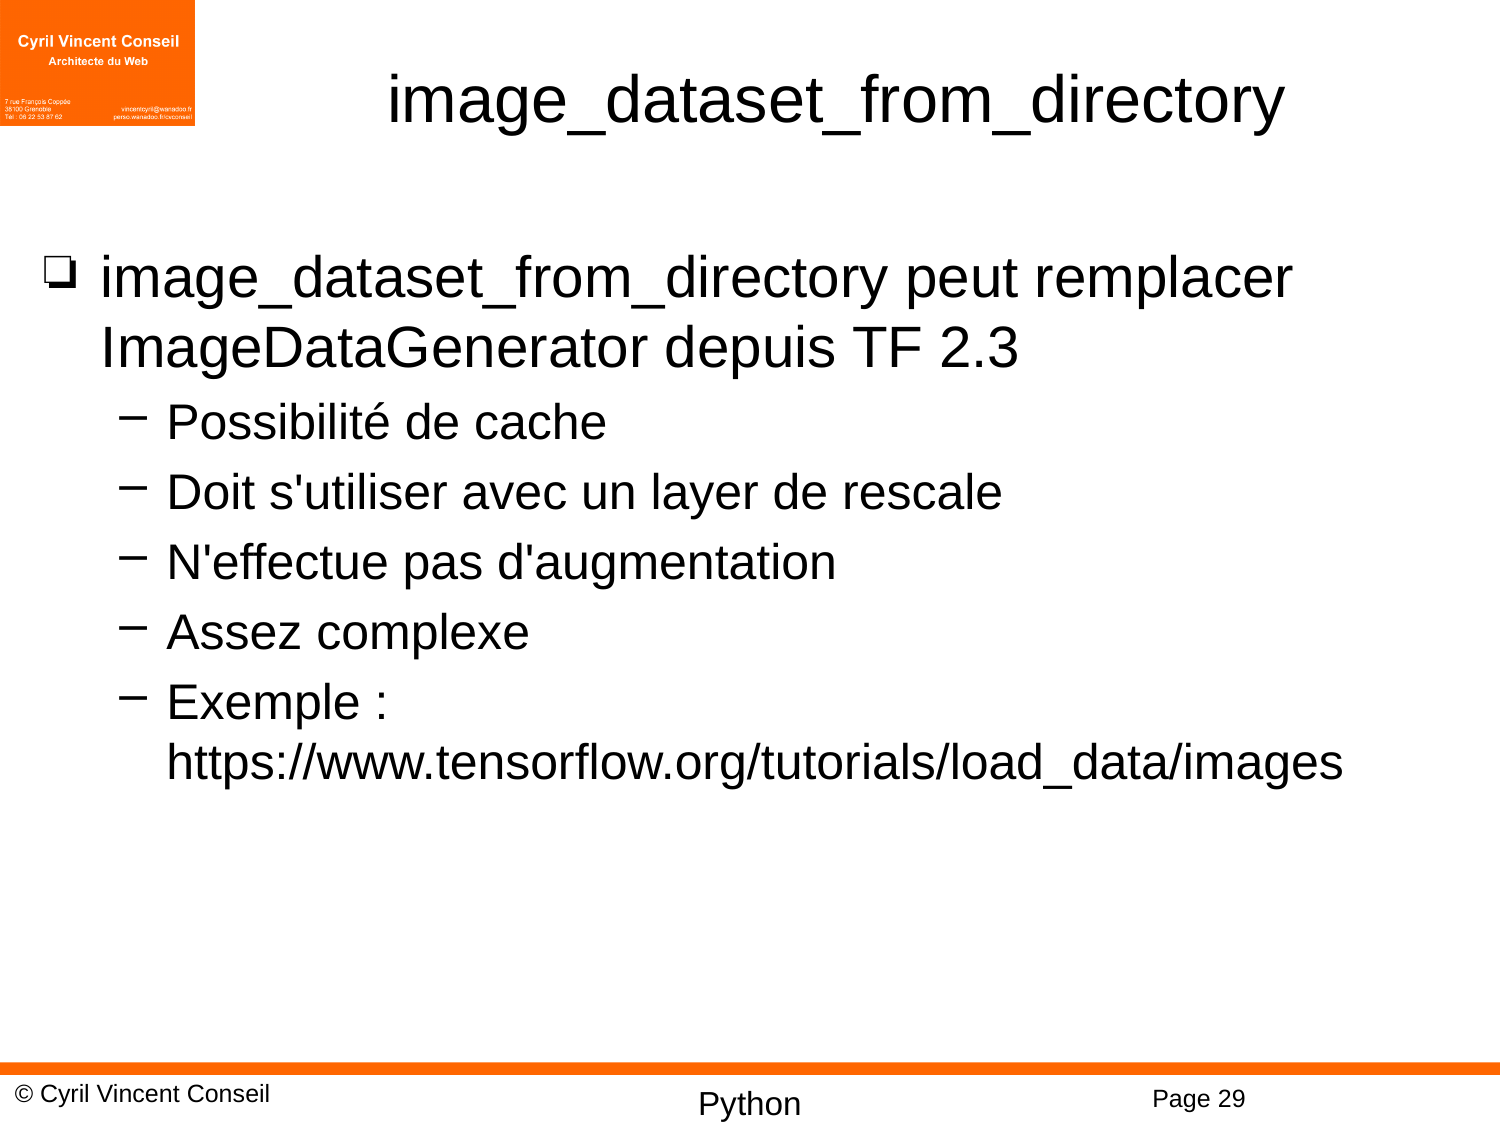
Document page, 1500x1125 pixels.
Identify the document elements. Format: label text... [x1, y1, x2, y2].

list image_dataset_from_directory peut remplacer ImageDataGenerator depuis TF 2.3 Possibilité de cache Doit s'utiliser avec un layer de rescale N'effectue pas d'augmentation Assez complexe Exemple : https://www.tensorflow.org/tutorials/load_data/images [29, 231, 1468, 1059]
picture [0, 0, 195, 126]
title image_dataset_from_directory [194, 2, 1480, 190]
